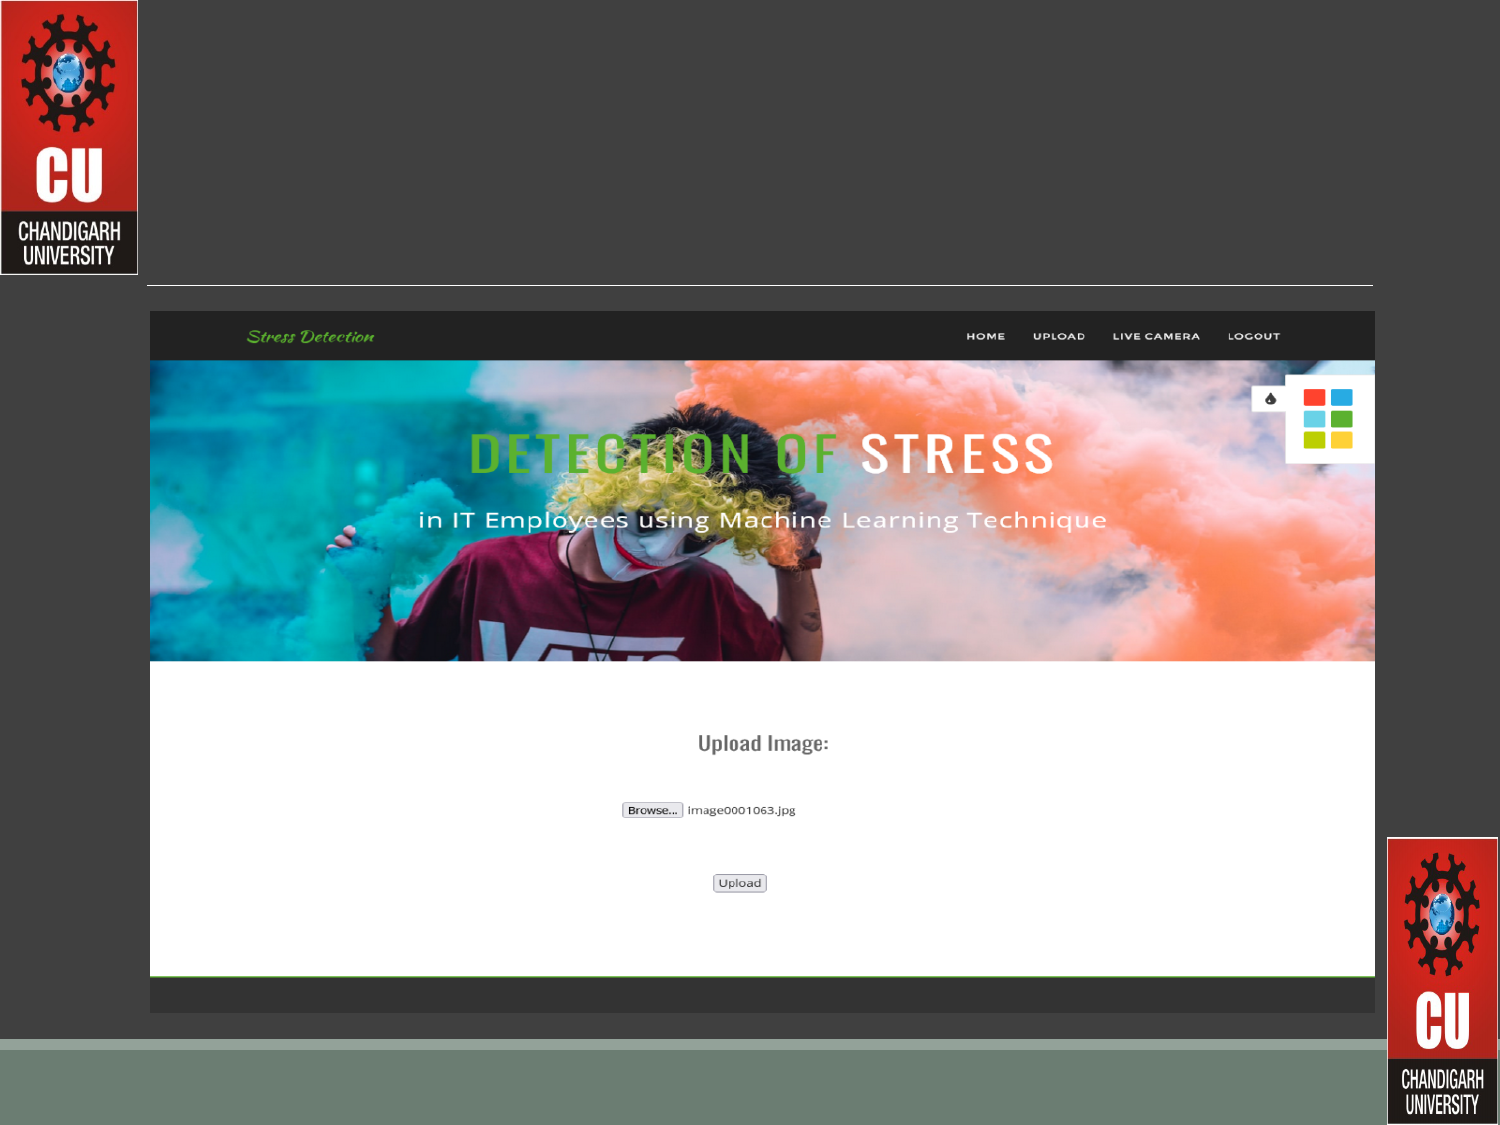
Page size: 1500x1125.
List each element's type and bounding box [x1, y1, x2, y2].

picture [0, 0, 138, 276]
picture [1386, 836, 1499, 1125]
list [149, 311, 1376, 1013]
